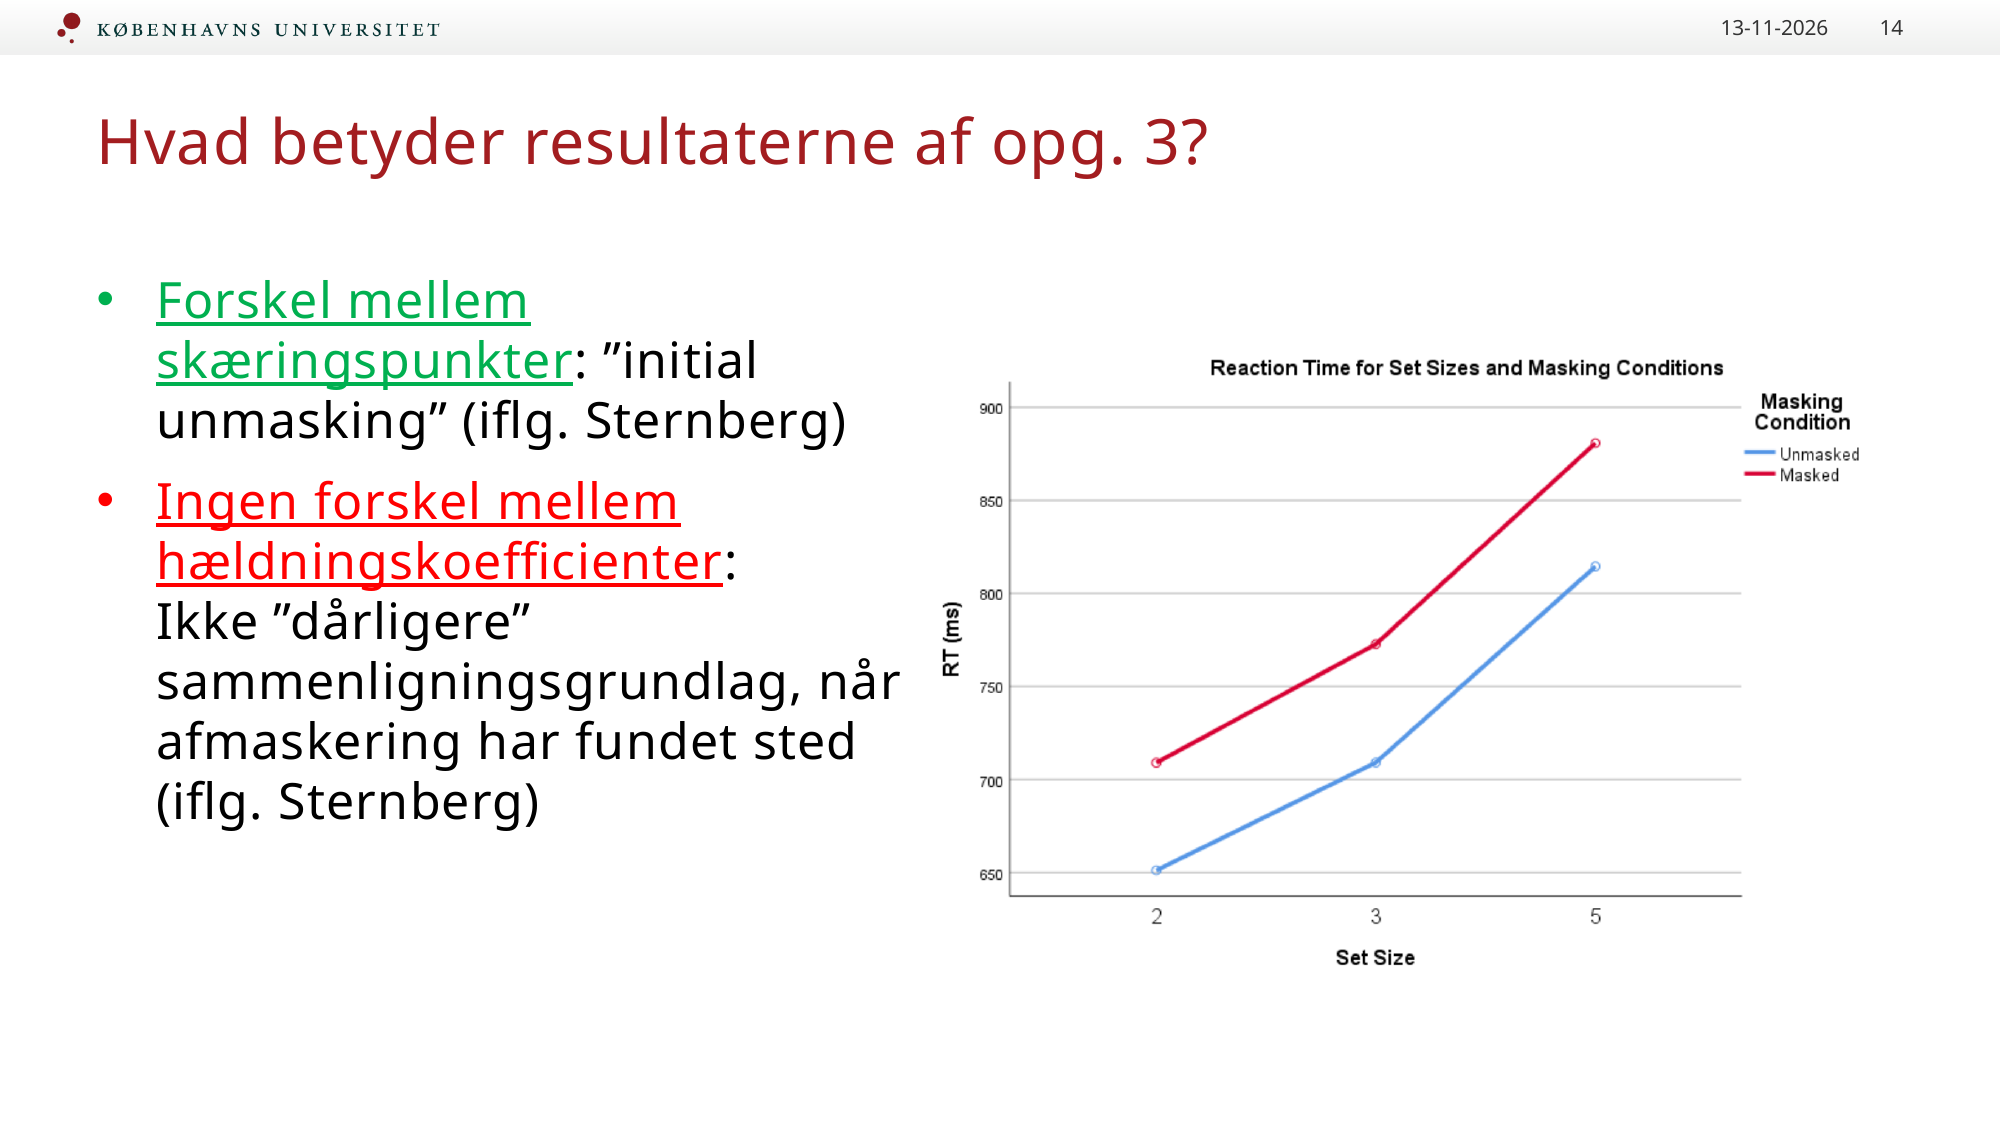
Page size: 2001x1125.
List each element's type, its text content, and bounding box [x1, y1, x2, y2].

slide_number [1694, 14, 1829, 43]
list Forskel mellem skæringspunkter: ”initial unmasking” (iflg. Sternberg) Ingen forskel mellem hældningskoefficienter: Ikke ”dårligere” sammenligningsgrundlag, når afmaskering har fundet sted (iflg. Sternberg) [96, 268, 961, 1036]
title Hvad betyder resultaterne af opg. 3? [96, 101, 1904, 244]
picture [91, 15, 476, 42]
picture [931, 324, 1872, 979]
slide_number 14 [1840, 14, 1904, 43]
